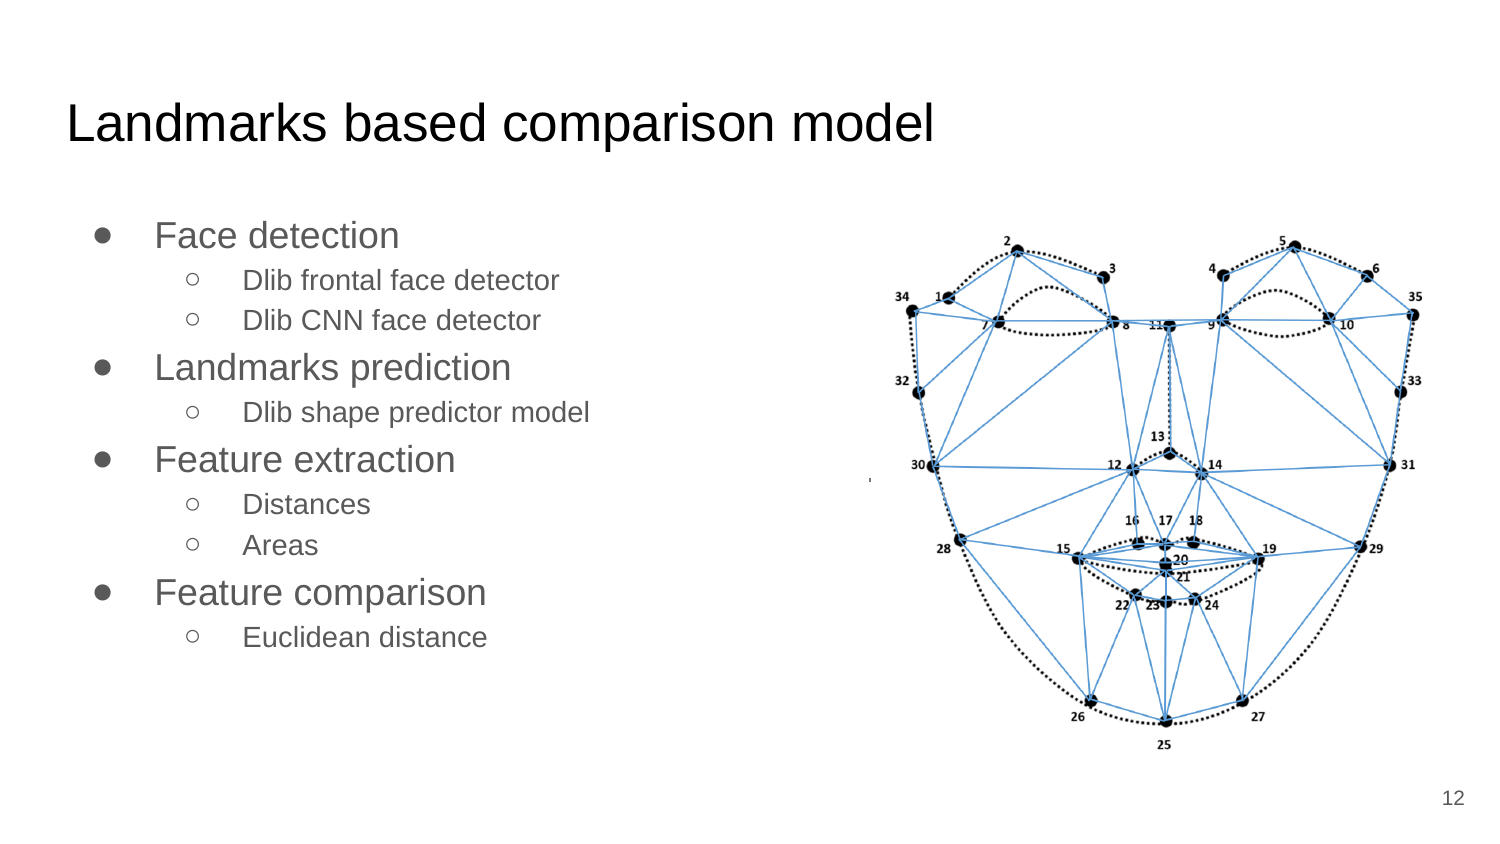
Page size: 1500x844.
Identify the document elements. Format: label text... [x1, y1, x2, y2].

list Face detection Dlib frontal face detector Dlib CNN face detector Landmarks prediction Dlib shape predictor model Feature extraction Distances Areas Feature comparison Euclidean distance [51, 189, 1449, 750]
picture [869, 219, 1443, 750]
title Landmarks based comparison model [51, 72, 1449, 167]
slide_number ‹#› [1389, 764, 1480, 830]
